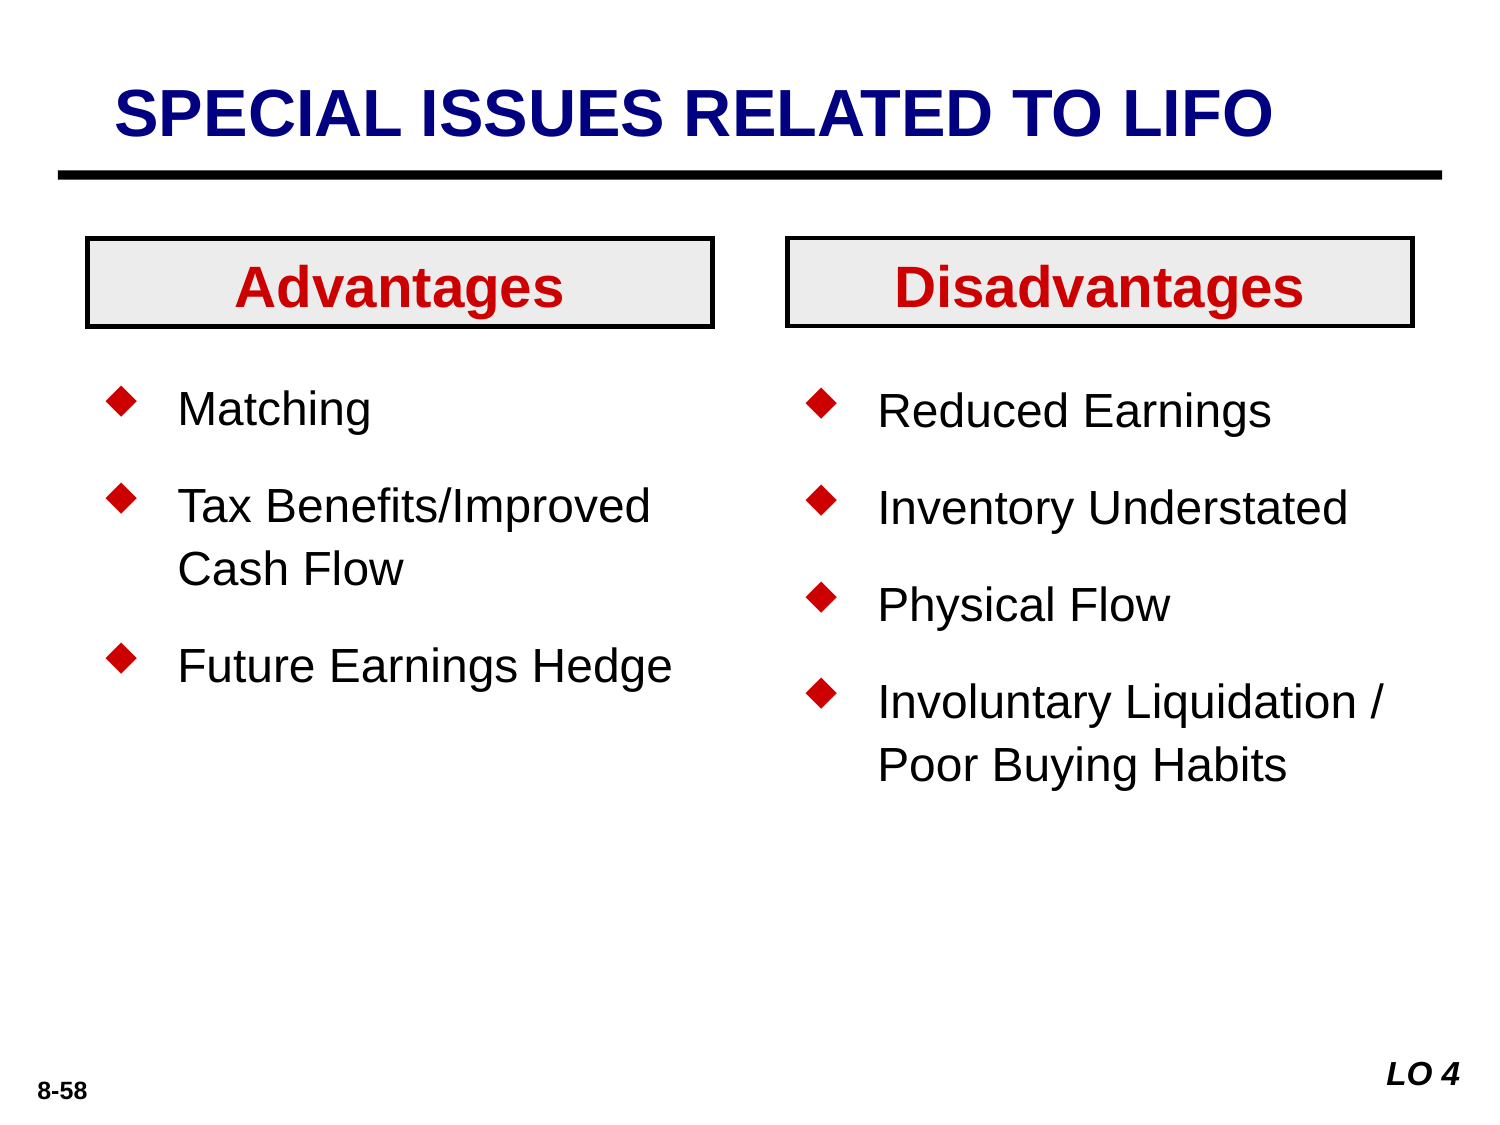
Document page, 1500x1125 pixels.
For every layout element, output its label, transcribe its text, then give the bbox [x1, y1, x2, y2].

text_box SPECIAL ISSUES RELATED TO LIFO [99, 62, 1438, 155]
text_box LO 4 [1350, 1044, 1475, 1100]
text_box Matching Tax Benefits/Improved Cash Flow Future Earnings Hedge [87, 364, 738, 700]
text_box Reduced Earnings Inventory Understated Physical Flow Involuntary Liquidation / Poor Buying Habits [787, 366, 1438, 895]
text_box Advantages [87, 238, 713, 327]
text_box Disadvantages [787, 238, 1413, 327]
